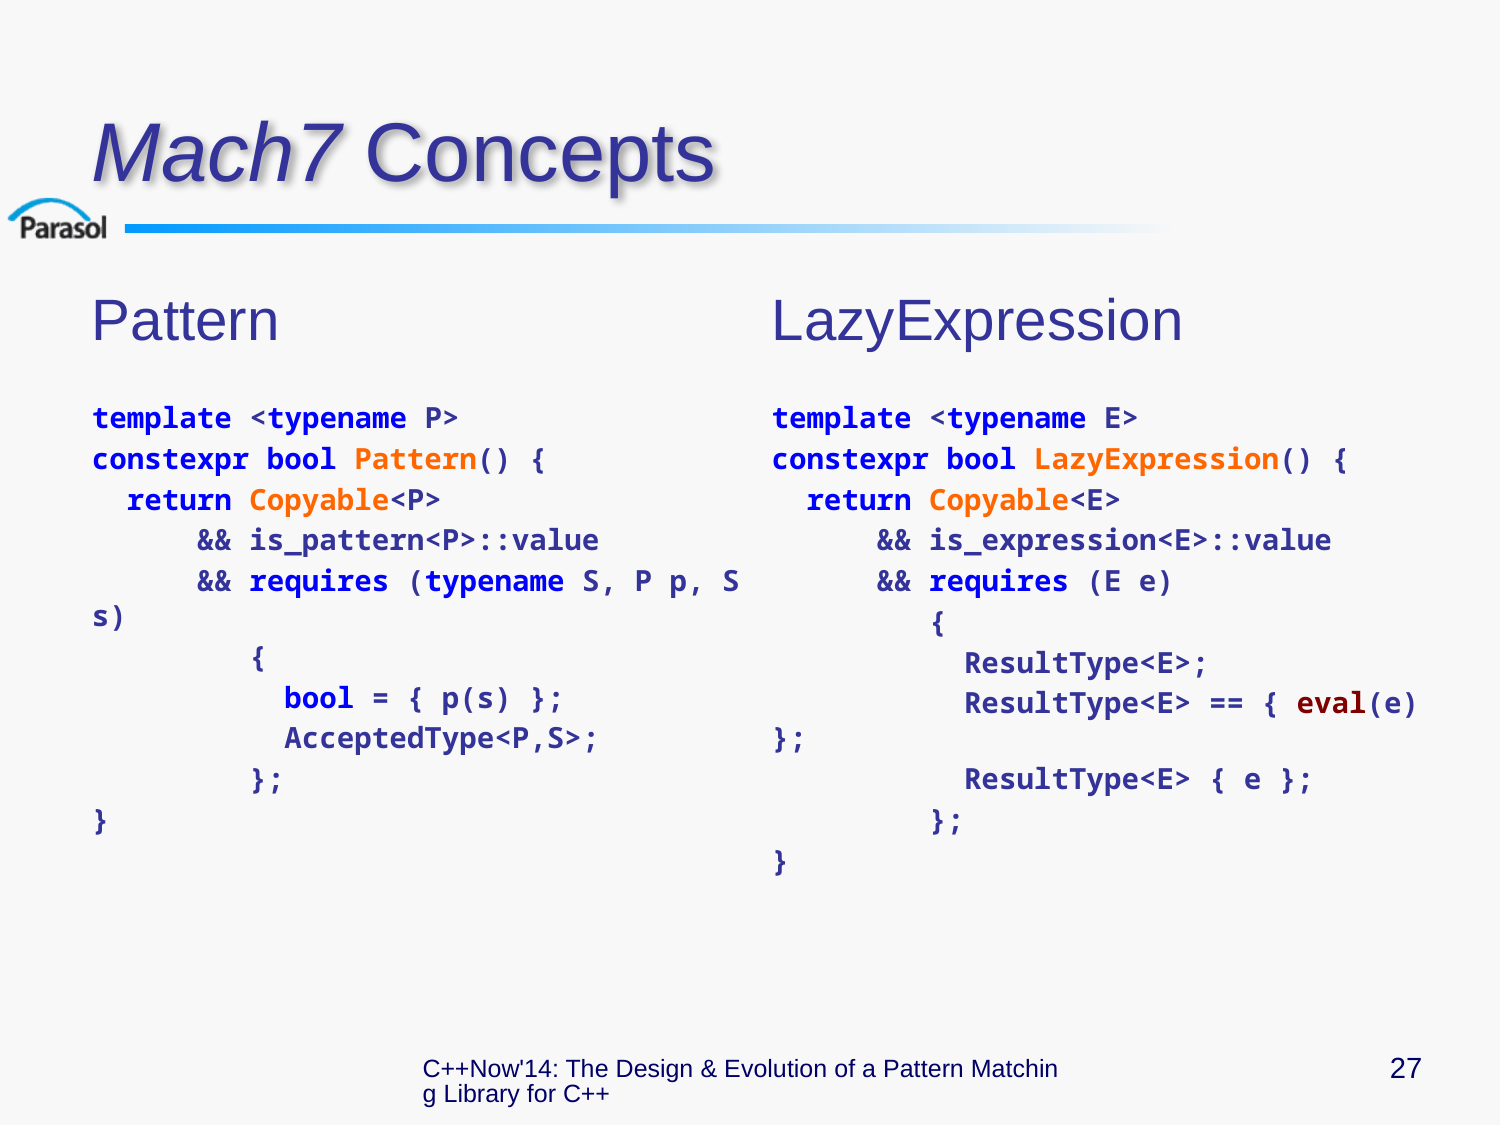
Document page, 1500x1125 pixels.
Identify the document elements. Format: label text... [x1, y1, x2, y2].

footer C++Now'14: The Design & Evolution of a Pattern Matching Library for C++ [407, 1046, 1088, 1088]
list LazyExpression template <typename E> constexpr bool LazyExpression() { return Copyable<E> && is_expression<E>::value && requires (E e) { ResultType<E>; ResultType<E> == { eval(e) }; ResultType<E> { e }; }; } [756, 274, 1438, 1024]
picture [0, 187, 116, 277]
list Pattern template <typename P> constexpr bool Pattern() { return Copyable<P> && is_pattern<P>::value && requires (typename S, P p, S s) { bool = { p(s) }; AcceptedType<P,S>; }; } [76, 274, 756, 1024]
slide_number 27 [1124, 1046, 1438, 1088]
title Mach7 Concepts [76, 24, 1412, 207]
